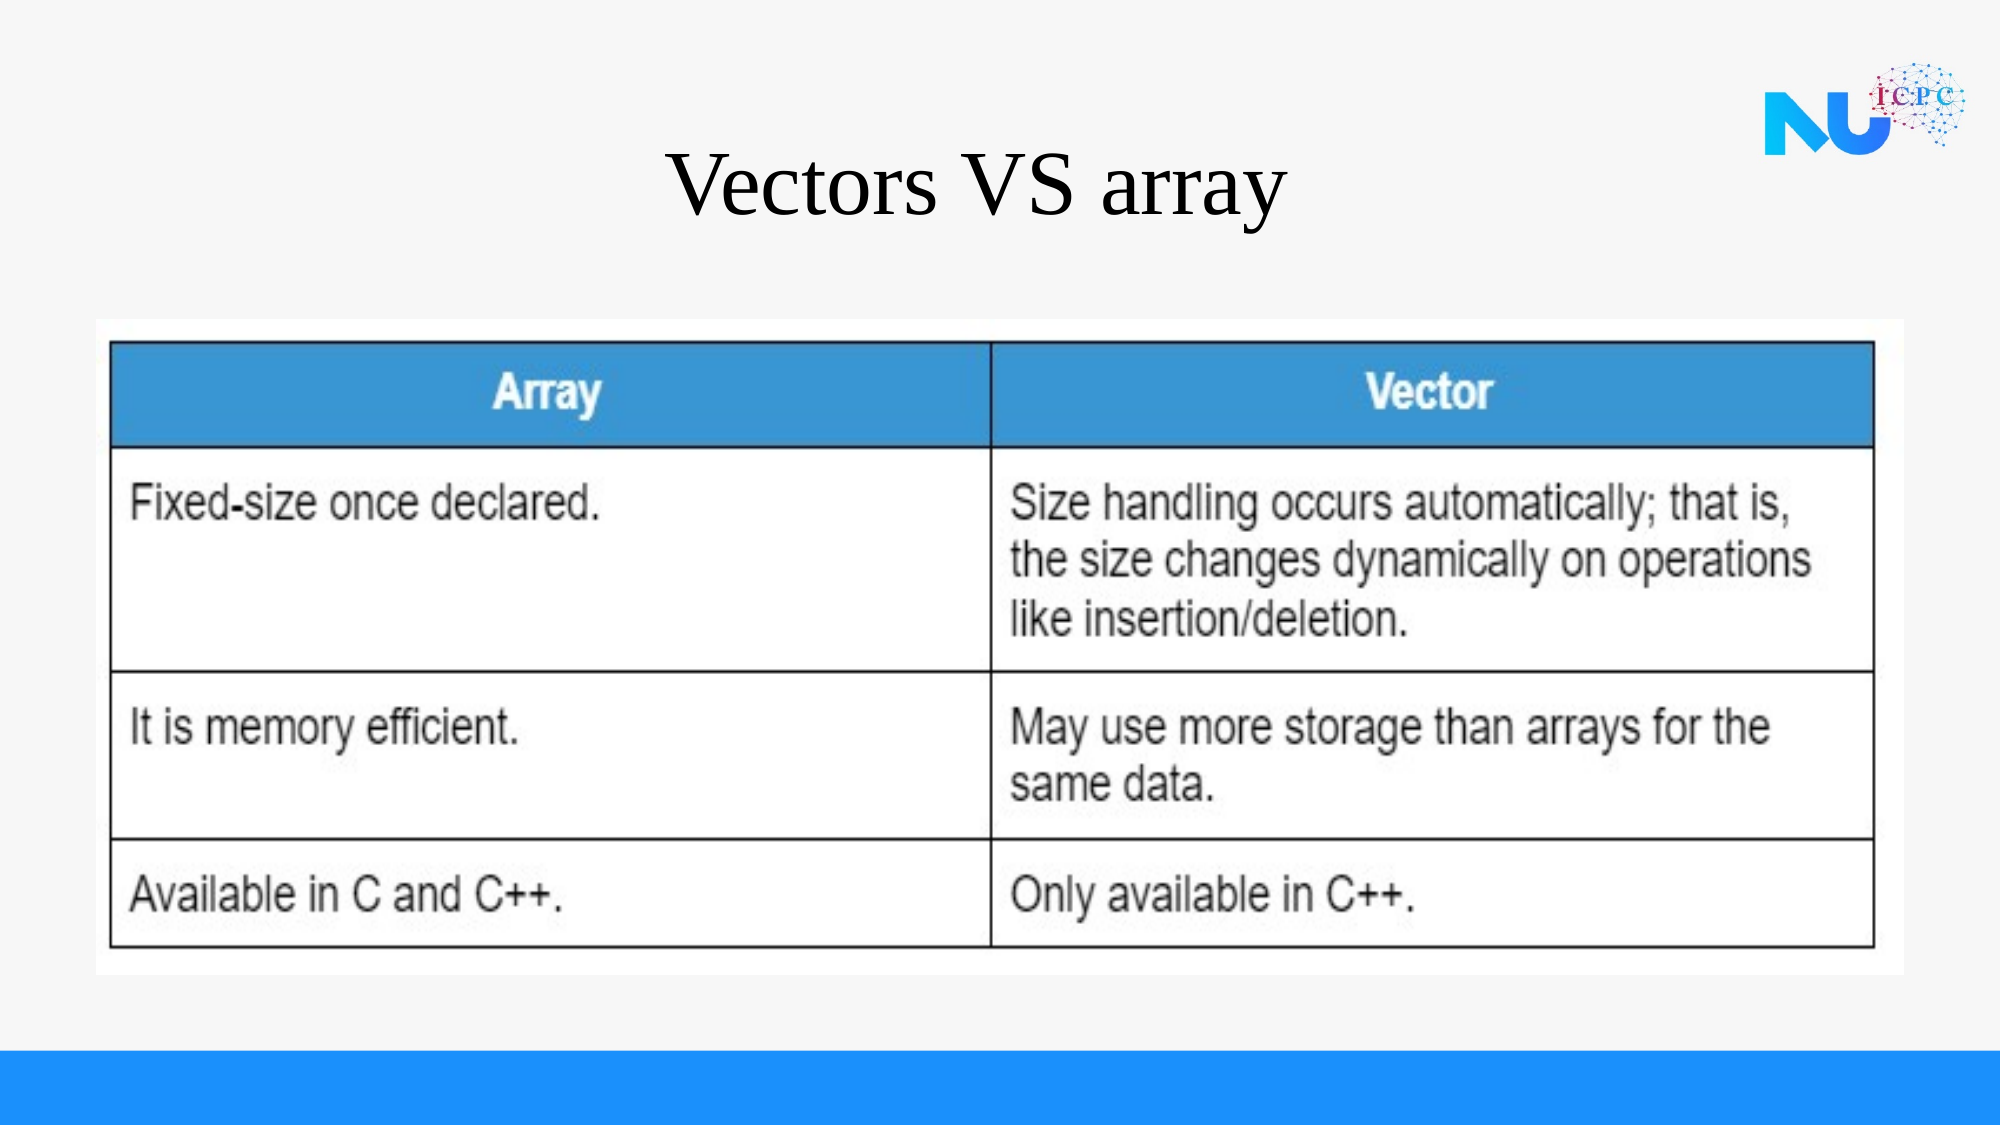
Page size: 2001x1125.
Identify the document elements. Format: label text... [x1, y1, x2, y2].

picture [1746, 0, 1979, 233]
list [95, 319, 1904, 975]
title Vectors VS array [649, 76, 1351, 294]
